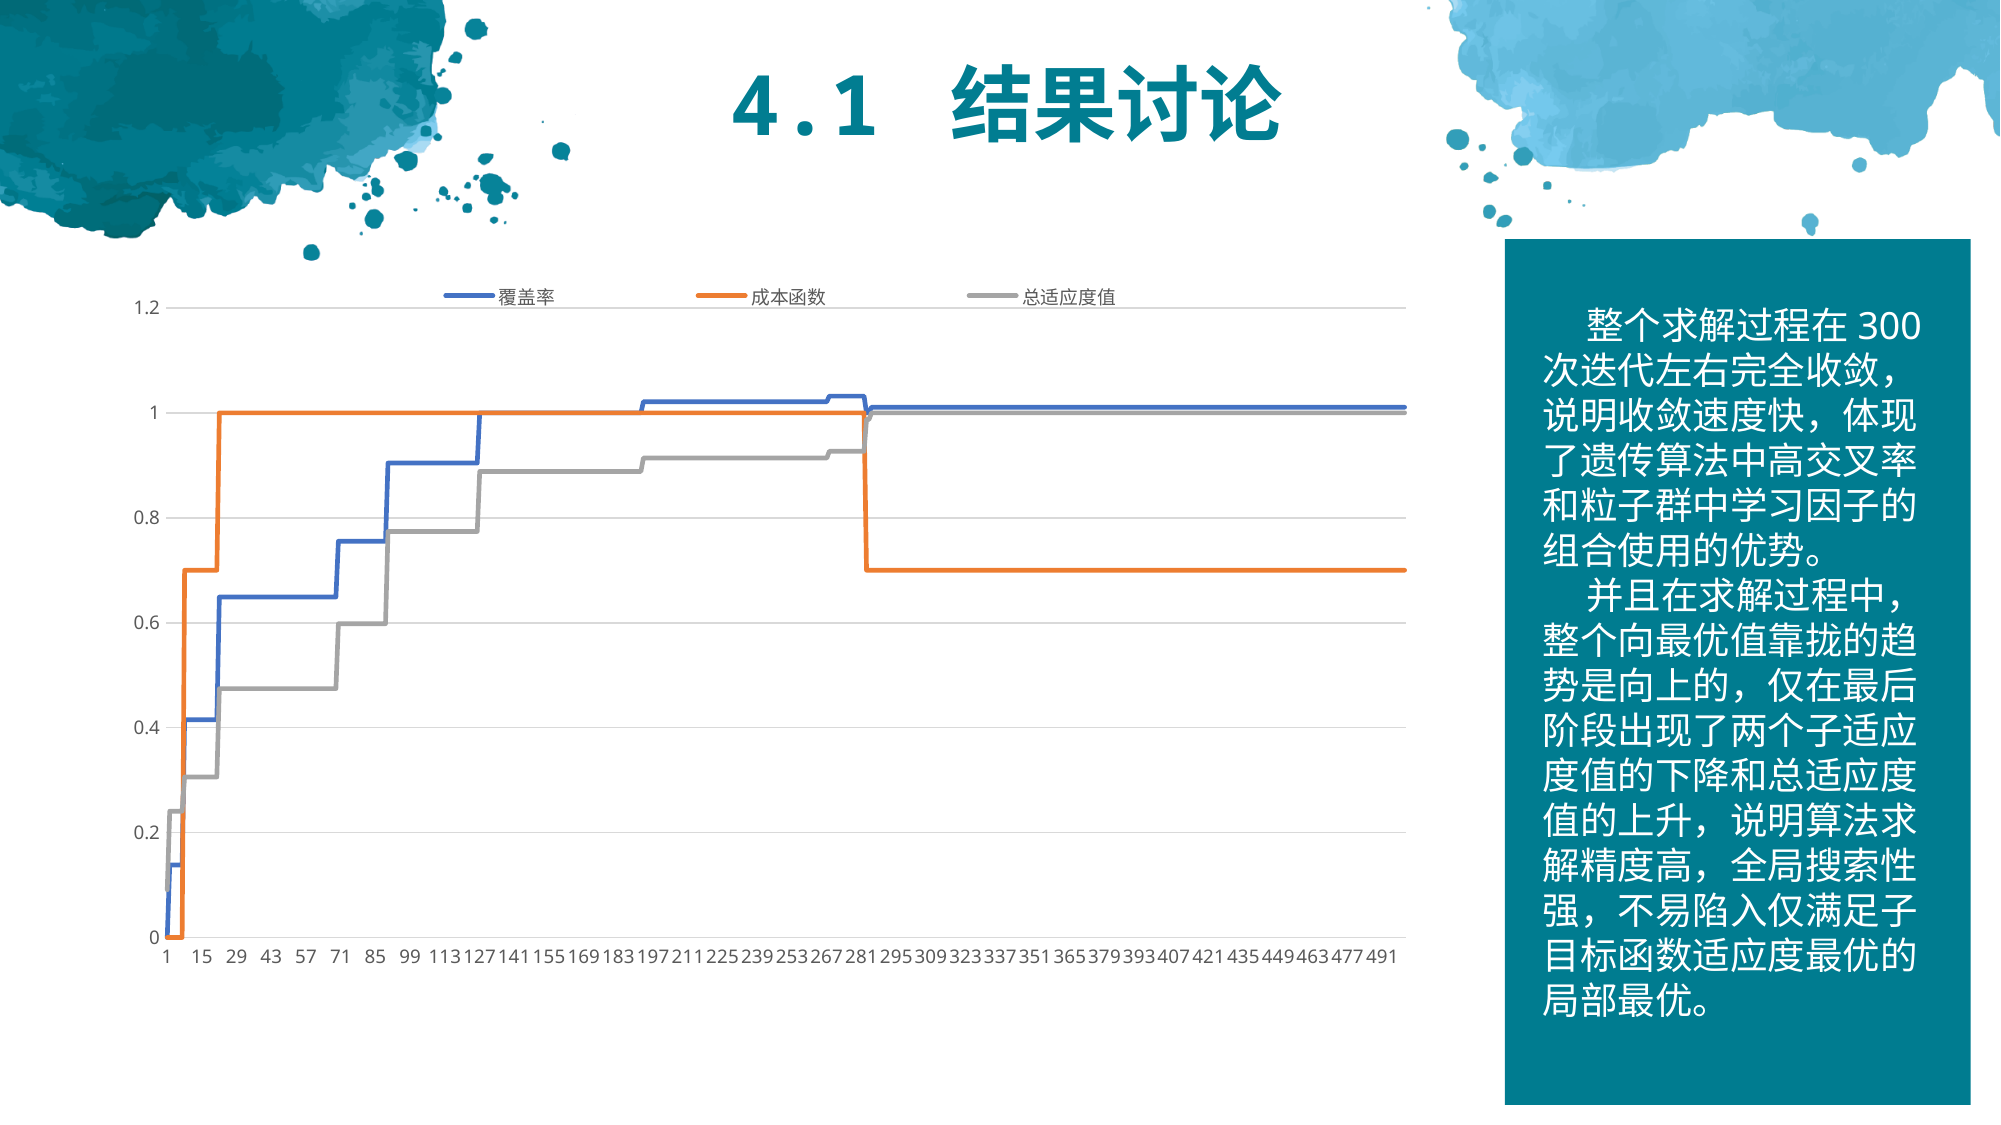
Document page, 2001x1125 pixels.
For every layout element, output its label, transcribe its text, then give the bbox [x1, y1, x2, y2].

chart [77, 180, 1443, 1105]
text_box 整个求解过程在300次迭代左右完全收敛，说明收敛速度快，体现了遗传算法中高交叉率和粒子群中学习因子的组合使用的优势。 并且在求解过程中，整个向最优值靠拢的趋势是向上的，仅在最后阶段出现了两个子适应度值的下降和总适应度值的上升，说明算法求解精度高，全局搜索性强，不易陷入仅满足子目标函数适应度最优的局部最优。 [1528, 322, 1938, 1029]
picture [1295, 0, 2000, 322]
text_box 4.1 结果讨论 [665, 44, 1295, 160]
picture [0, 0, 646, 331]
text_box [1504, 322, 1972, 1106]
